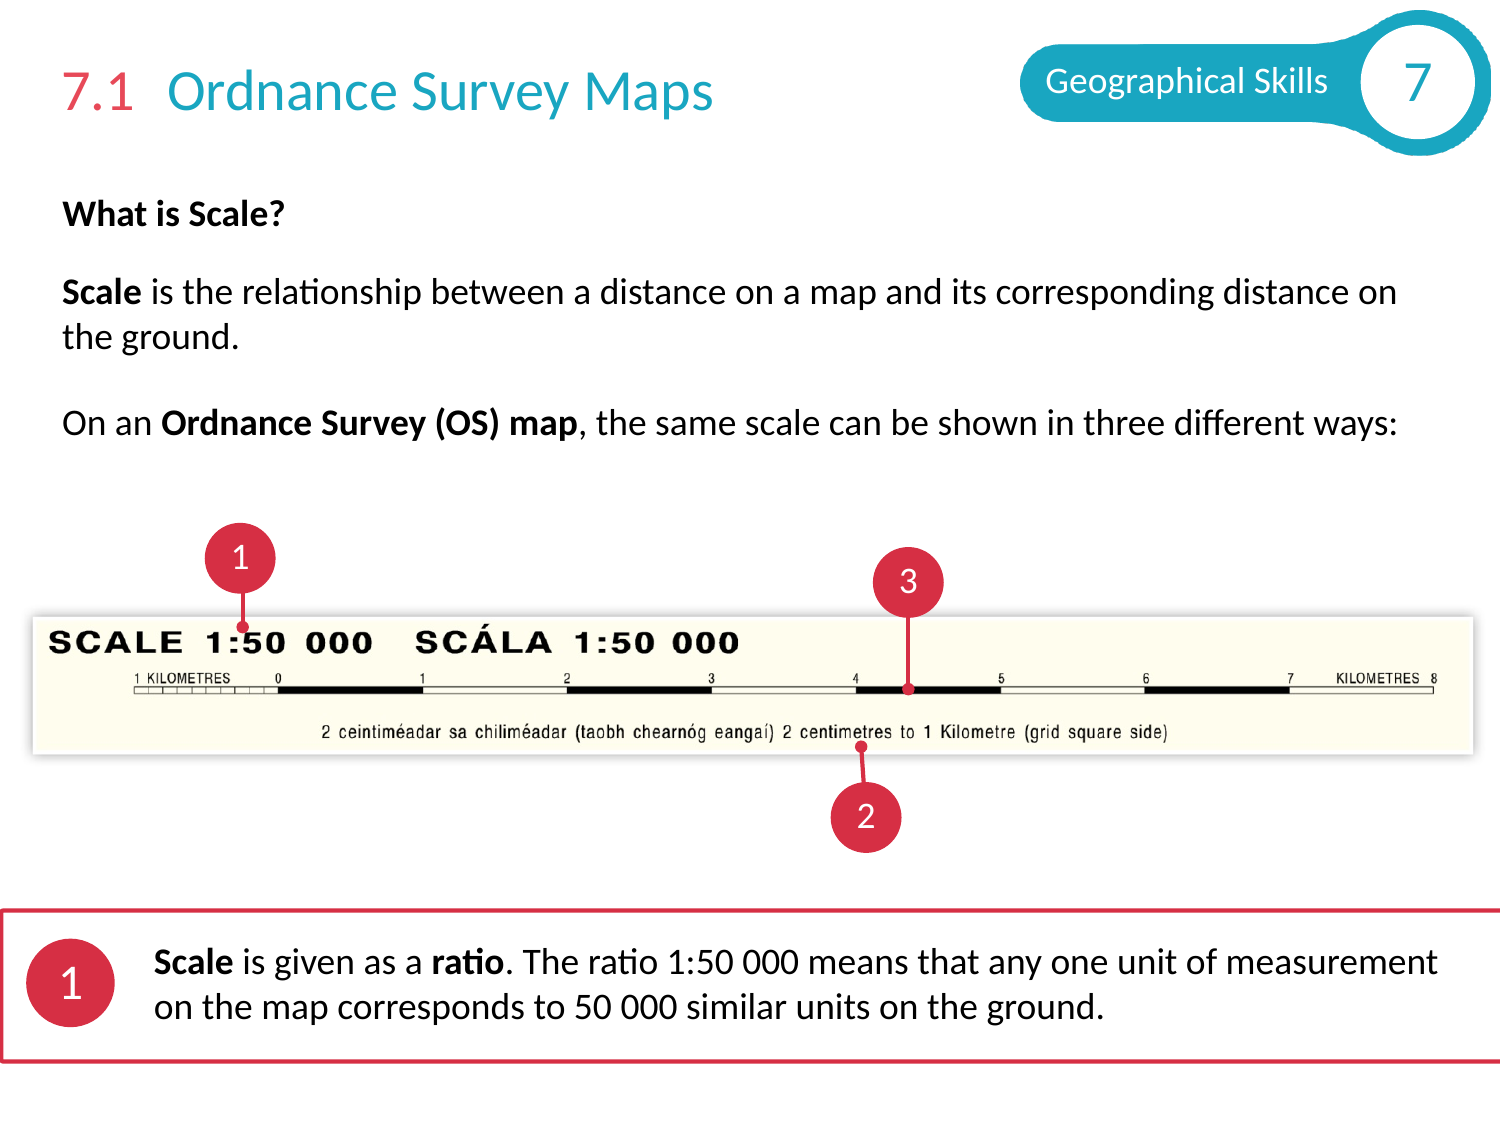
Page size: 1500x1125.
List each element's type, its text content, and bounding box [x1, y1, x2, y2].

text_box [18, 522, 1486, 854]
text_box What is Scale? [47, 181, 1470, 242]
picture [1020, 10, 1491, 156]
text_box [0, 910, 1500, 1062]
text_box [45, 43, 1404, 131]
text_box Scale is the relationship between a distance on a map and its corresponding distance on the ground. [47, 259, 1420, 365]
text_box On an Ordnance Survey (OS) map, the same scale can be shown in three different ways: [47, 390, 1420, 451]
